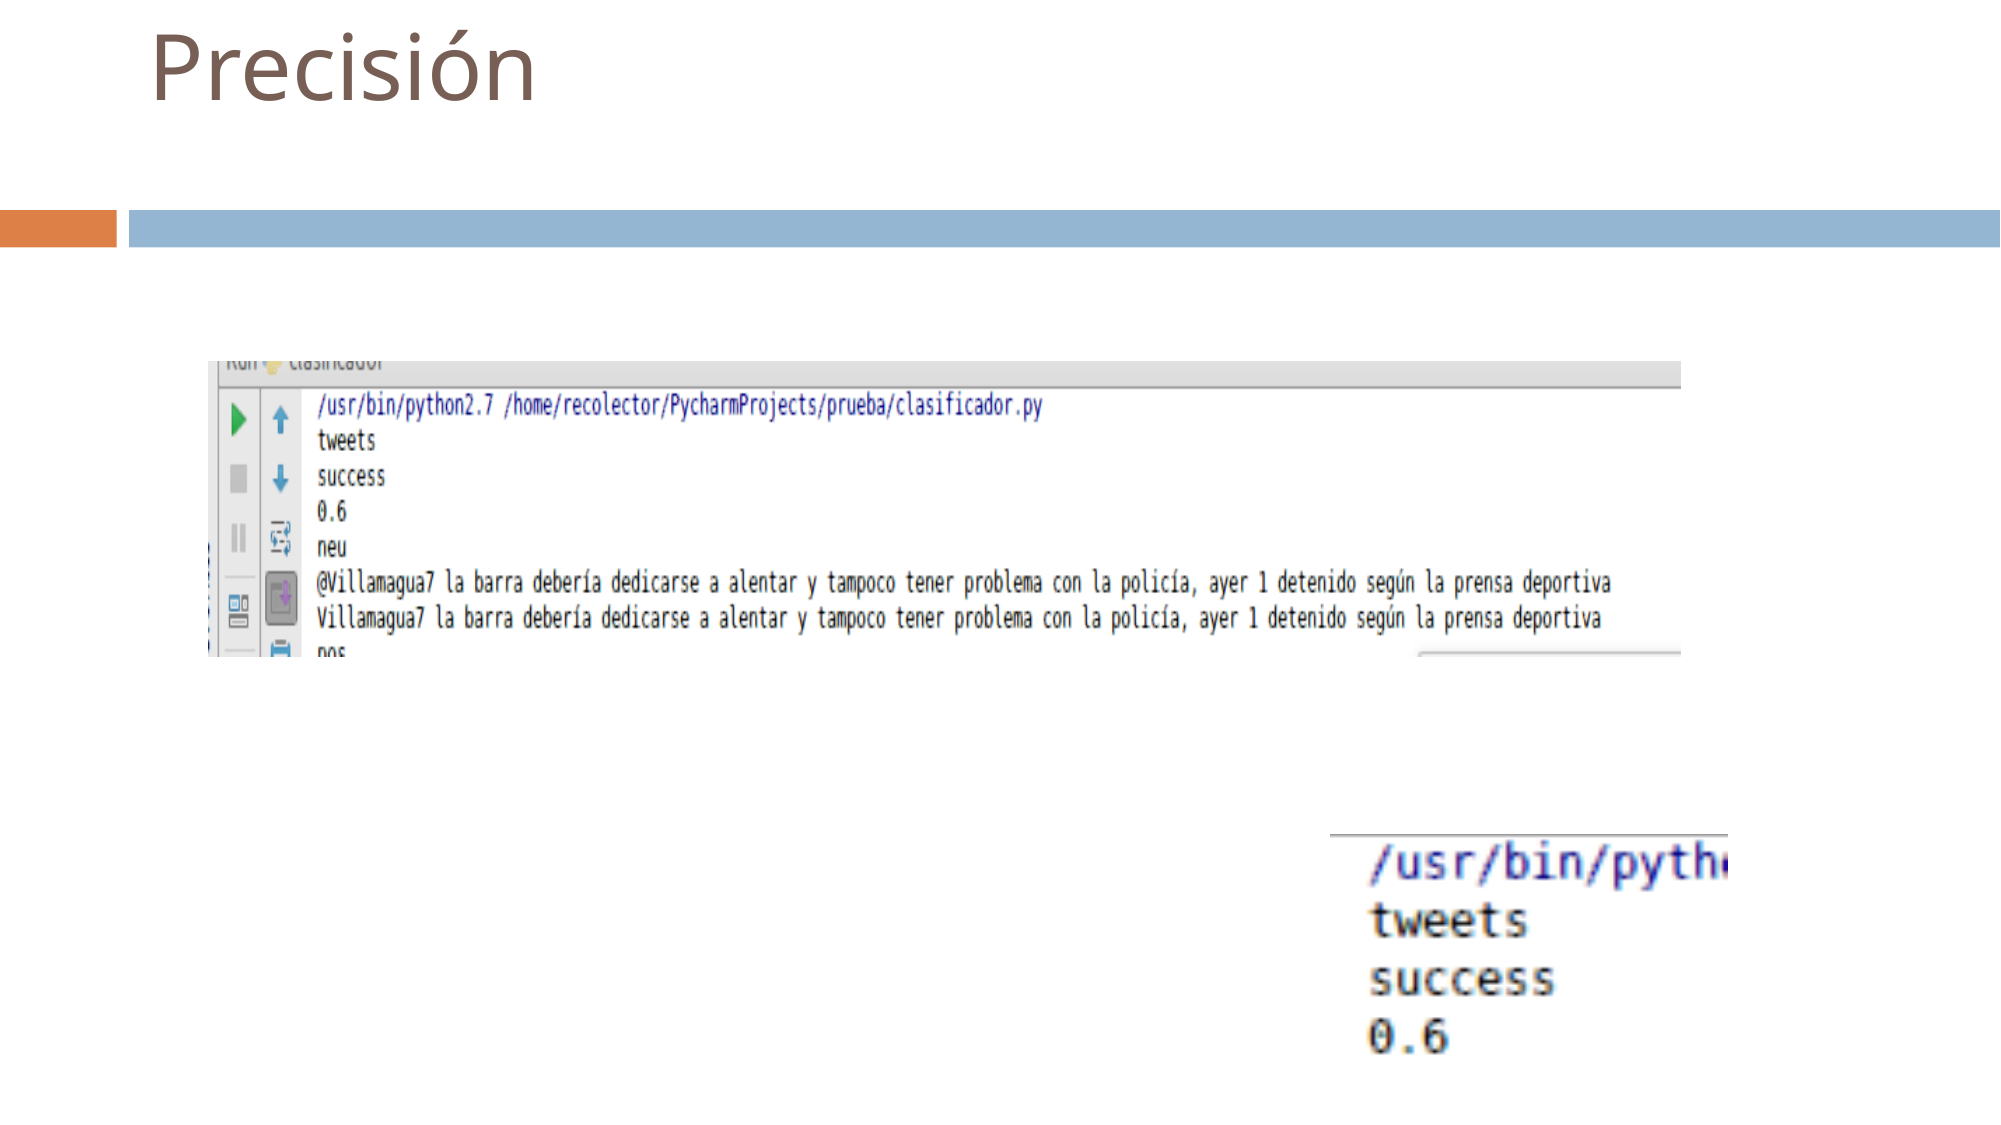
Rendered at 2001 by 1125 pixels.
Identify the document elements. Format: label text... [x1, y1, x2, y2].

title Precisión [133, 37, 1918, 200]
picture [1330, 833, 1729, 1078]
picture [208, 361, 1681, 658]
